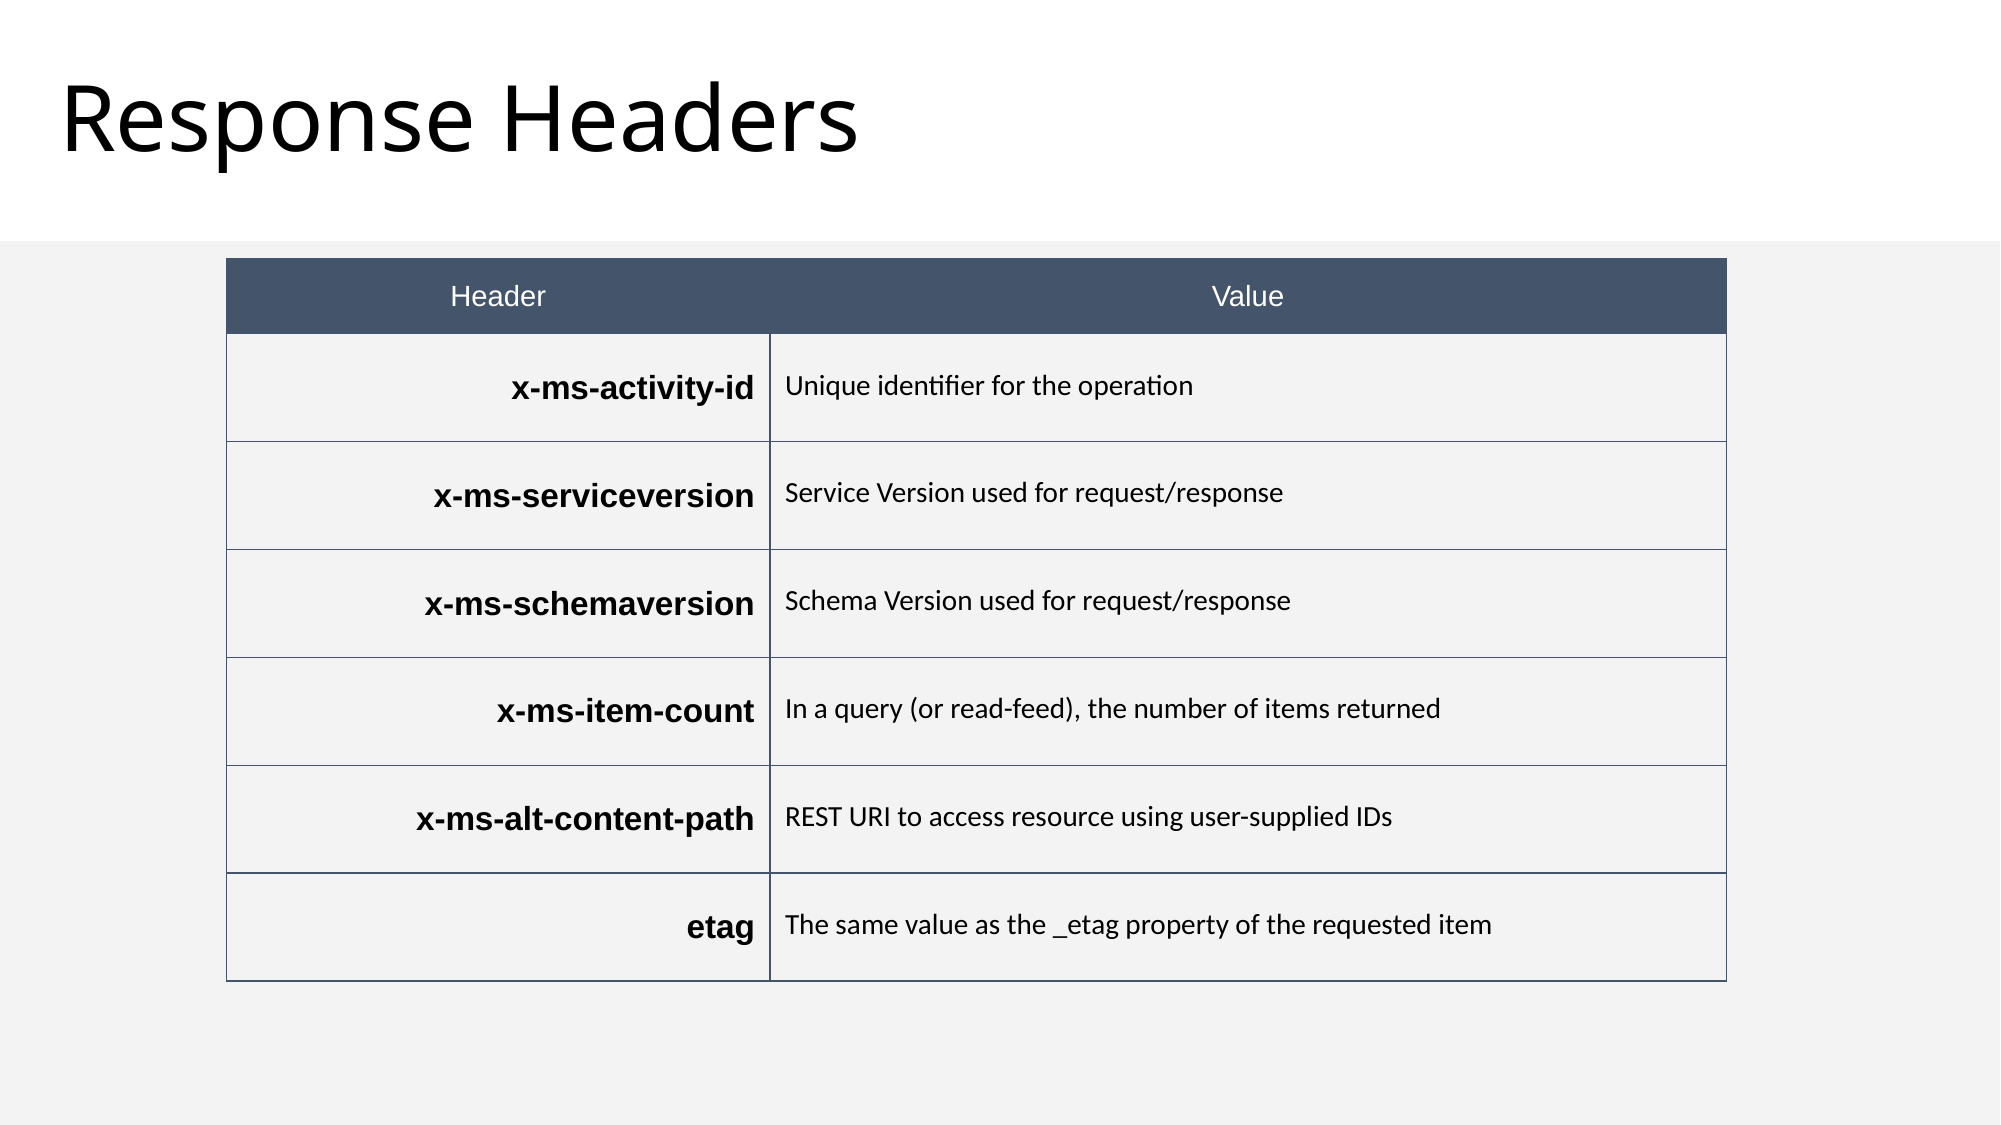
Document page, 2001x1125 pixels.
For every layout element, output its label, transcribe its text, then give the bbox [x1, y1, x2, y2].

table_cell REST URI to access resource using user-supplied IDs [771, 766, 1726, 872]
table_cell x-ms-activity-id [227, 334, 769, 441]
table_cell x-ms-alt-content-path [227, 766, 769, 872]
table_cell In a query (or read-feed), the number of items returned [771, 658, 1726, 765]
table_cell x-ms-item-count [227, 658, 769, 765]
title Response Headers [44, 47, 1957, 196]
table_cell Service Version used for request/response [771, 442, 1726, 549]
table_header Header [227, 259, 769, 333]
table_cell x-ms-serviceversion [227, 442, 769, 549]
table_header Value [771, 259, 1726, 333]
table_cell Unique identifier for the operation [771, 334, 1726, 441]
table_cell etag [227, 874, 769, 980]
table_cell x-ms-schemaversion [227, 550, 769, 657]
table_cell The same value as the _etag property of the requested item [771, 874, 1726, 980]
table_cell Schema Version used for request/response [771, 550, 1726, 657]
